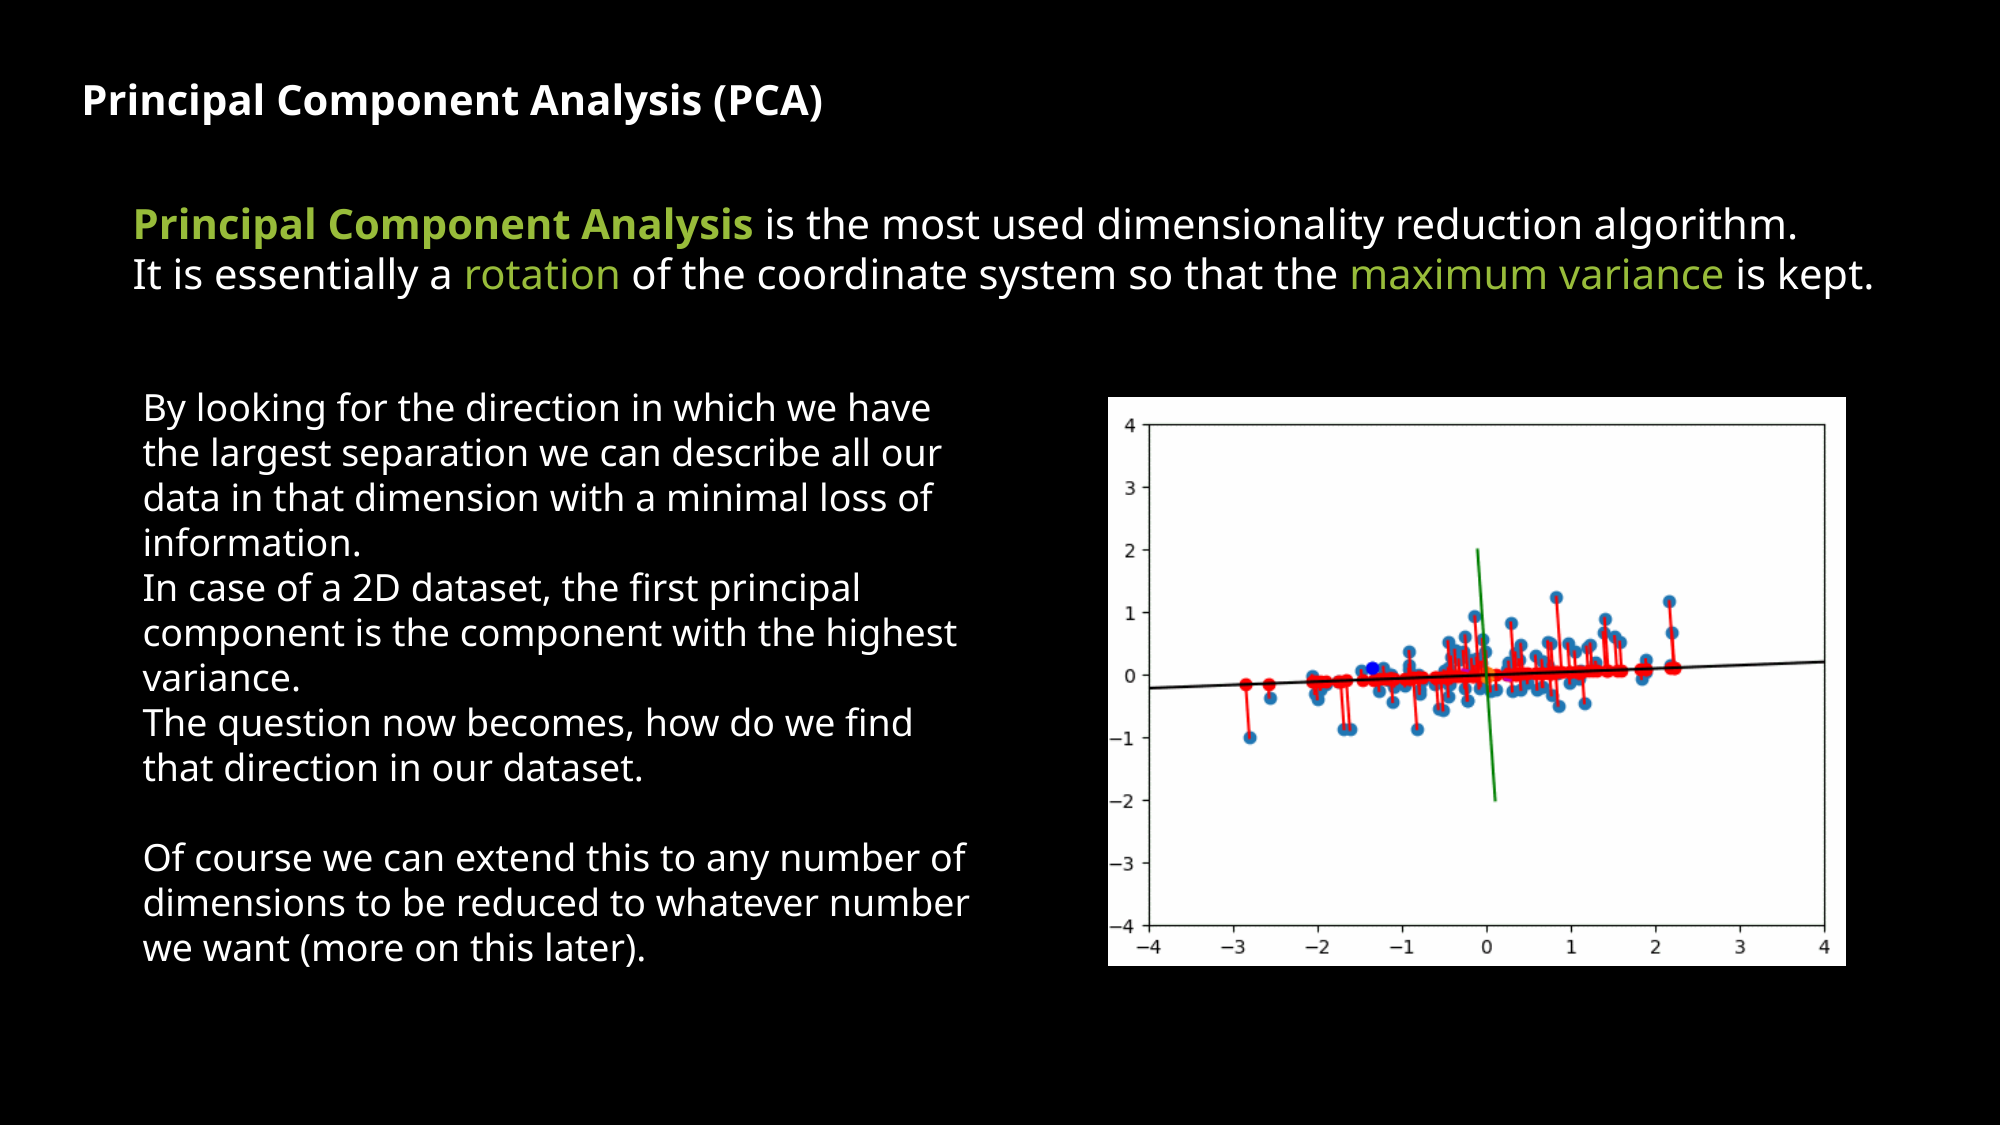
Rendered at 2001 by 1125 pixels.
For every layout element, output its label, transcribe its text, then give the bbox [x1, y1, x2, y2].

text_box By looking for the direction in which we have the largest separation we can describe all our data in that dimension with a minimal loss of information. In case of a 2D dataset, the first principal component is the component with the highest variance. The question now becomes, how do we find that direction in our dataset. Of course we can extend this to any number of dimensions to be reduced to whatever number we want (more on this later). [127, 377, 1000, 977]
picture [1108, 397, 1846, 966]
text_box Principal Component Analysis (PCA) [66, 66, 1867, 138]
text_box Principal Component Analysis is the most used dimensionality reduction algorithm. It is essentially a rotation of the coordinate system so that the maximum variance is kept. [117, 190, 1955, 396]
